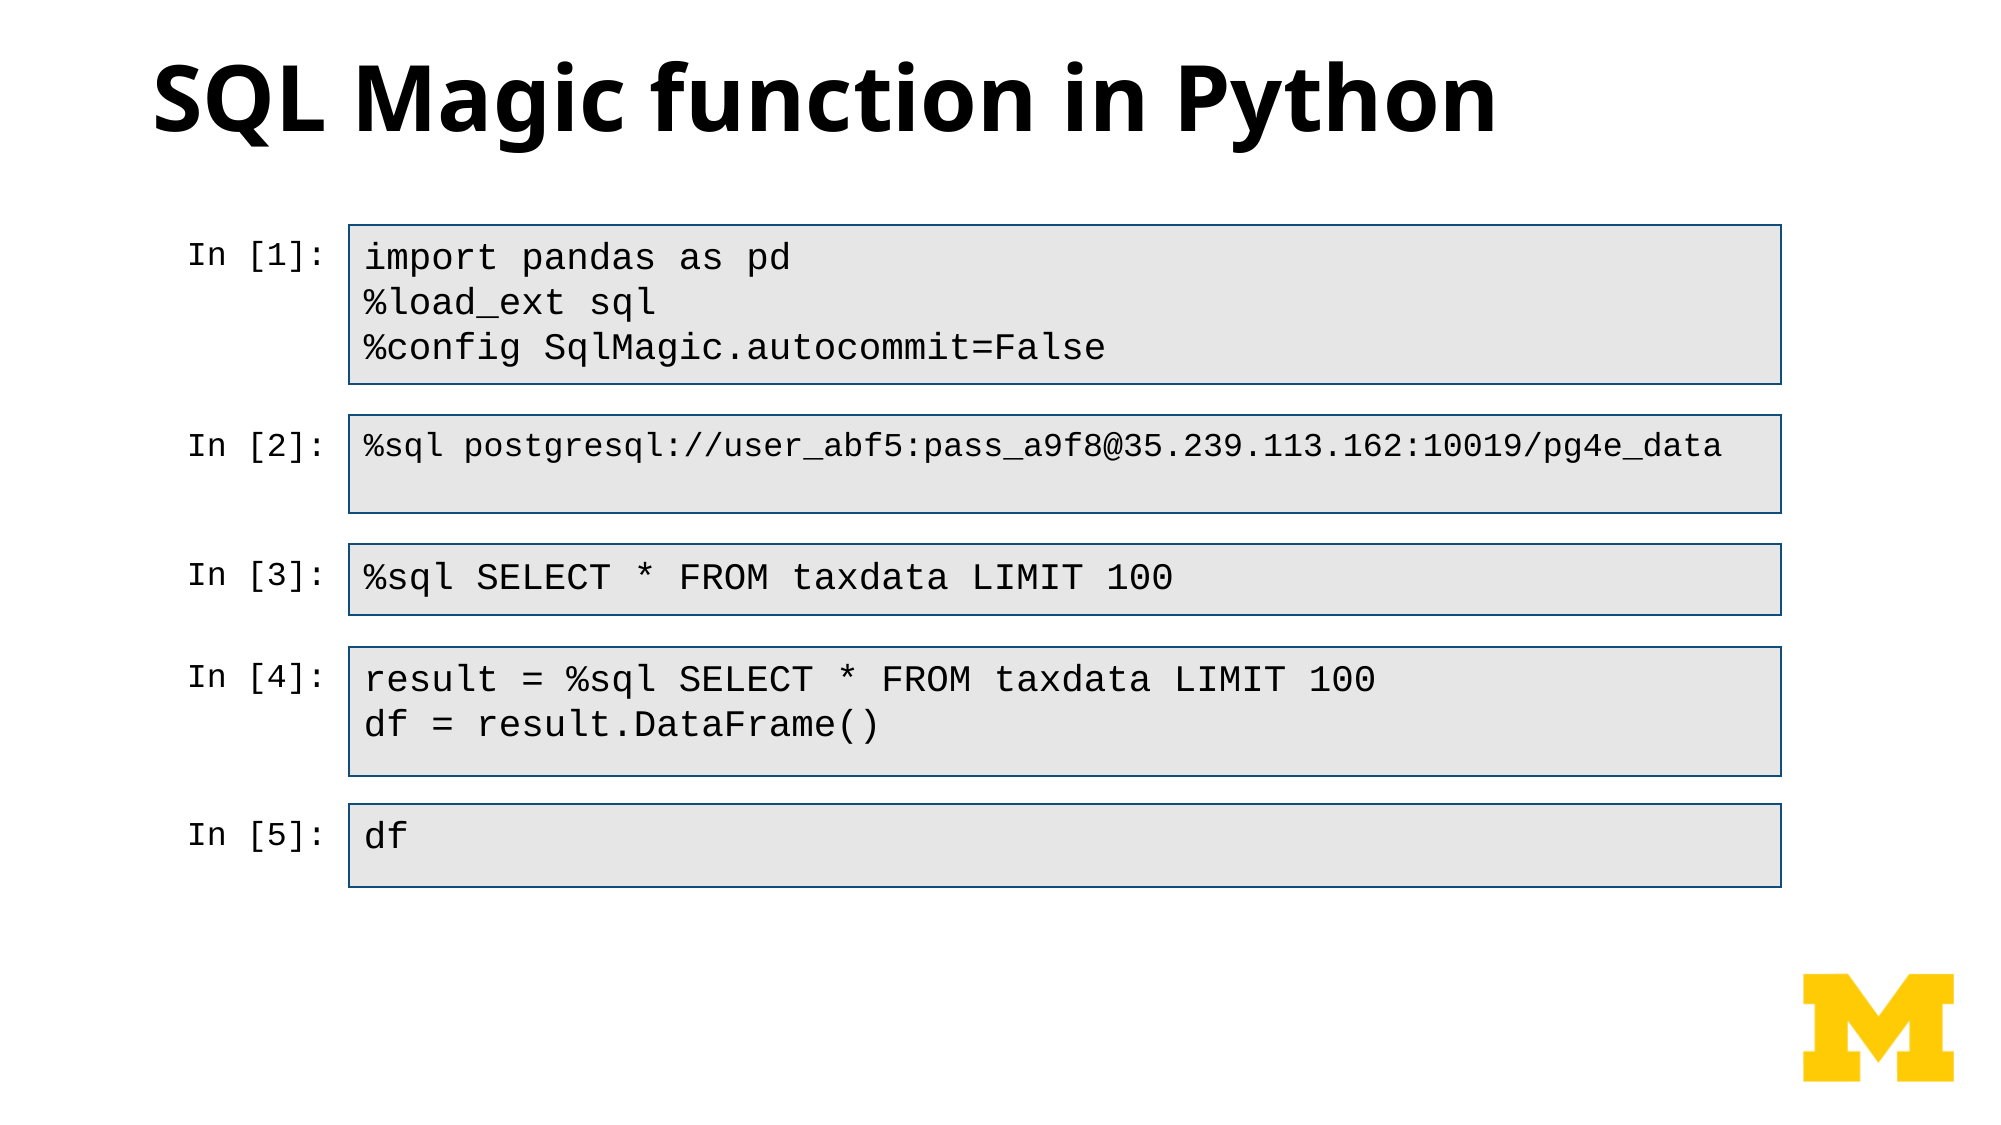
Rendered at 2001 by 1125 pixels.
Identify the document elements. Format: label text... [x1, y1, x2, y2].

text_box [171, 804, 1782, 887]
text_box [171, 646, 1782, 777]
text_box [171, 224, 1782, 384]
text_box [171, 415, 1782, 513]
picture [0, 4, 2000, 1125]
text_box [171, 544, 1782, 616]
title SQL Magic function in Python [137, 40, 1863, 164]
